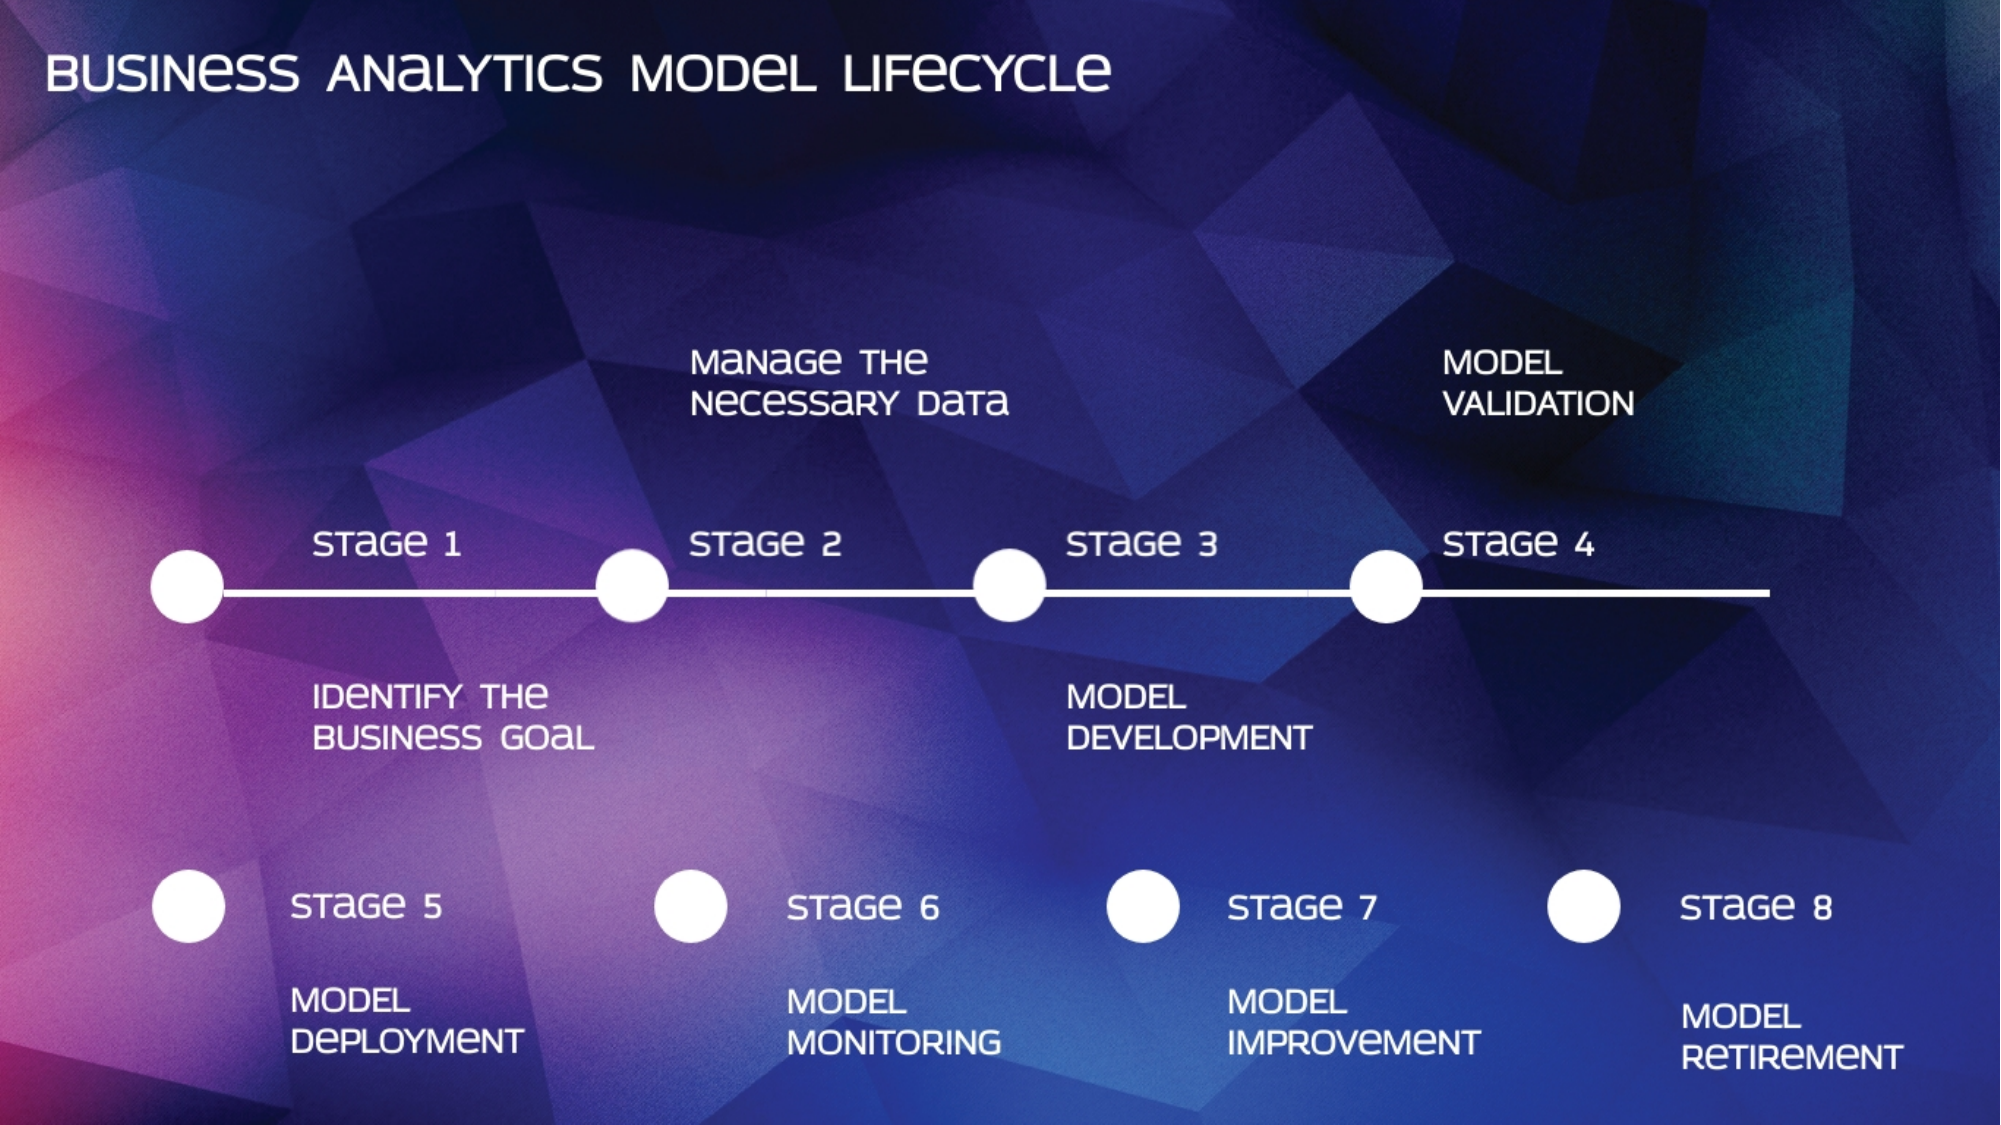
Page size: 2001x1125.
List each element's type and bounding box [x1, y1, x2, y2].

list [0, 0, 2000, 1125]
